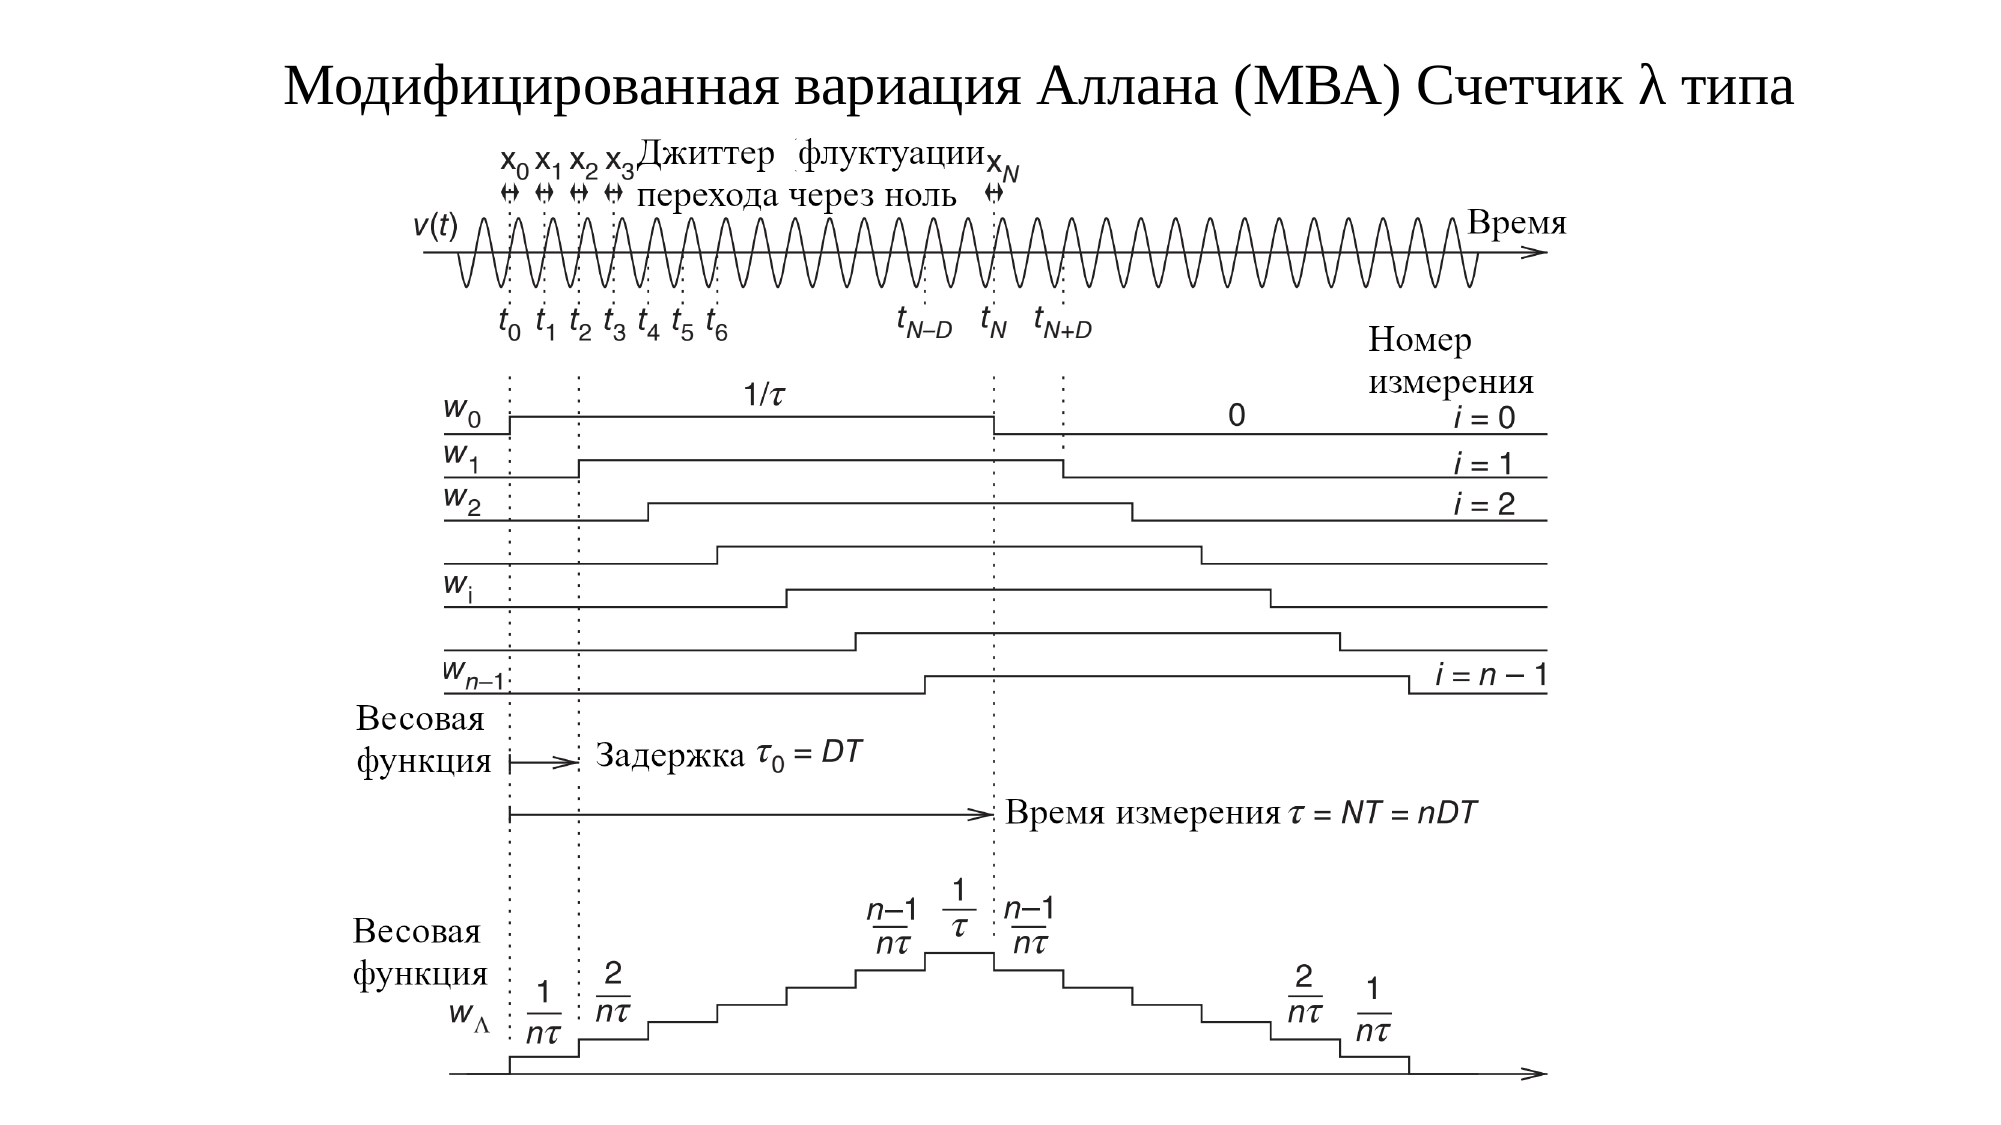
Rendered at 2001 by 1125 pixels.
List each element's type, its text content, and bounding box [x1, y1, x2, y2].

text_box Модифицированная вариация Аллана (МВА) Счетчик λ типа [269, 38, 1811, 124]
picture [337, 124, 1567, 1090]
